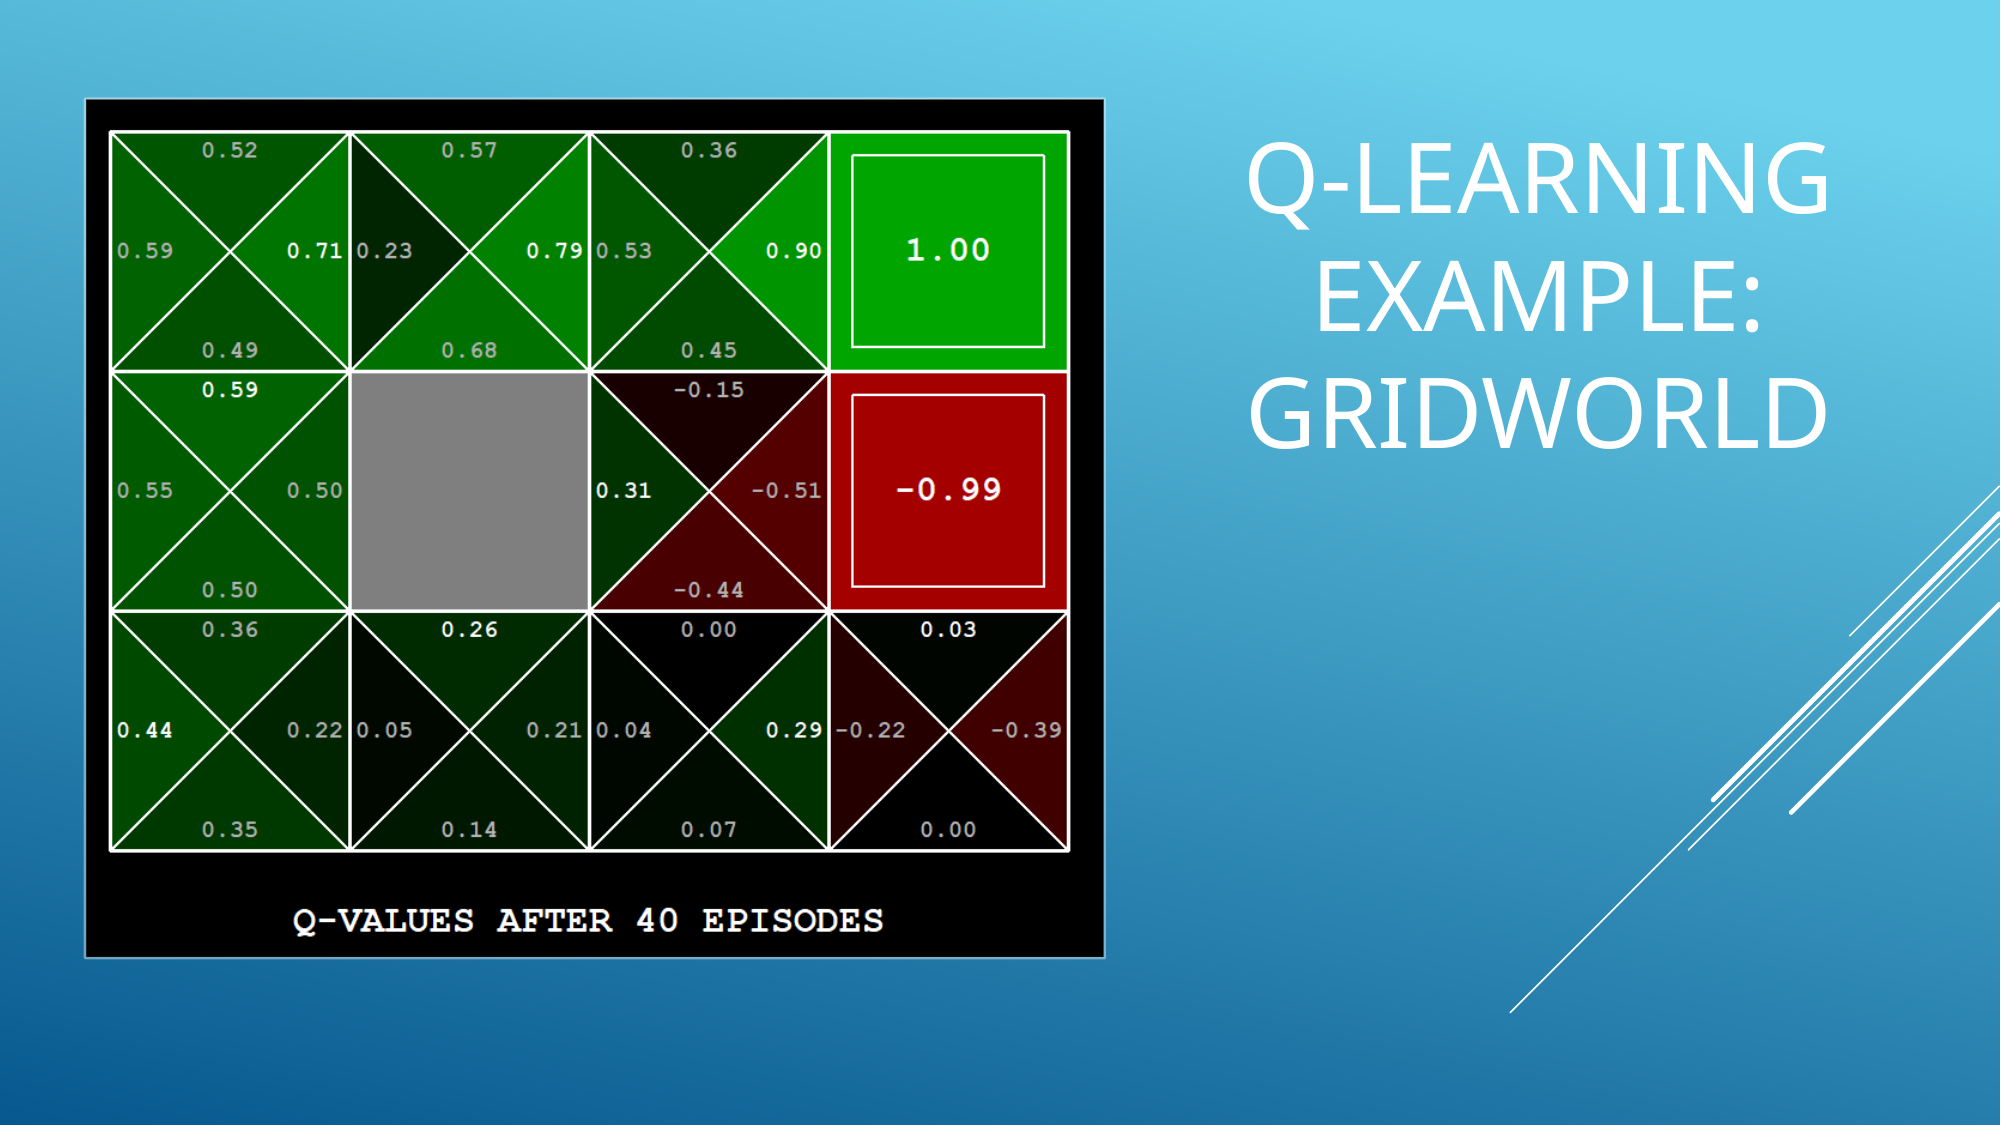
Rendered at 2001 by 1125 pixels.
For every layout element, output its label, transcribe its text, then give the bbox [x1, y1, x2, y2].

picture [86, 99, 1104, 958]
title Q-Learning Example: gridworld [1182, 106, 1896, 477]
